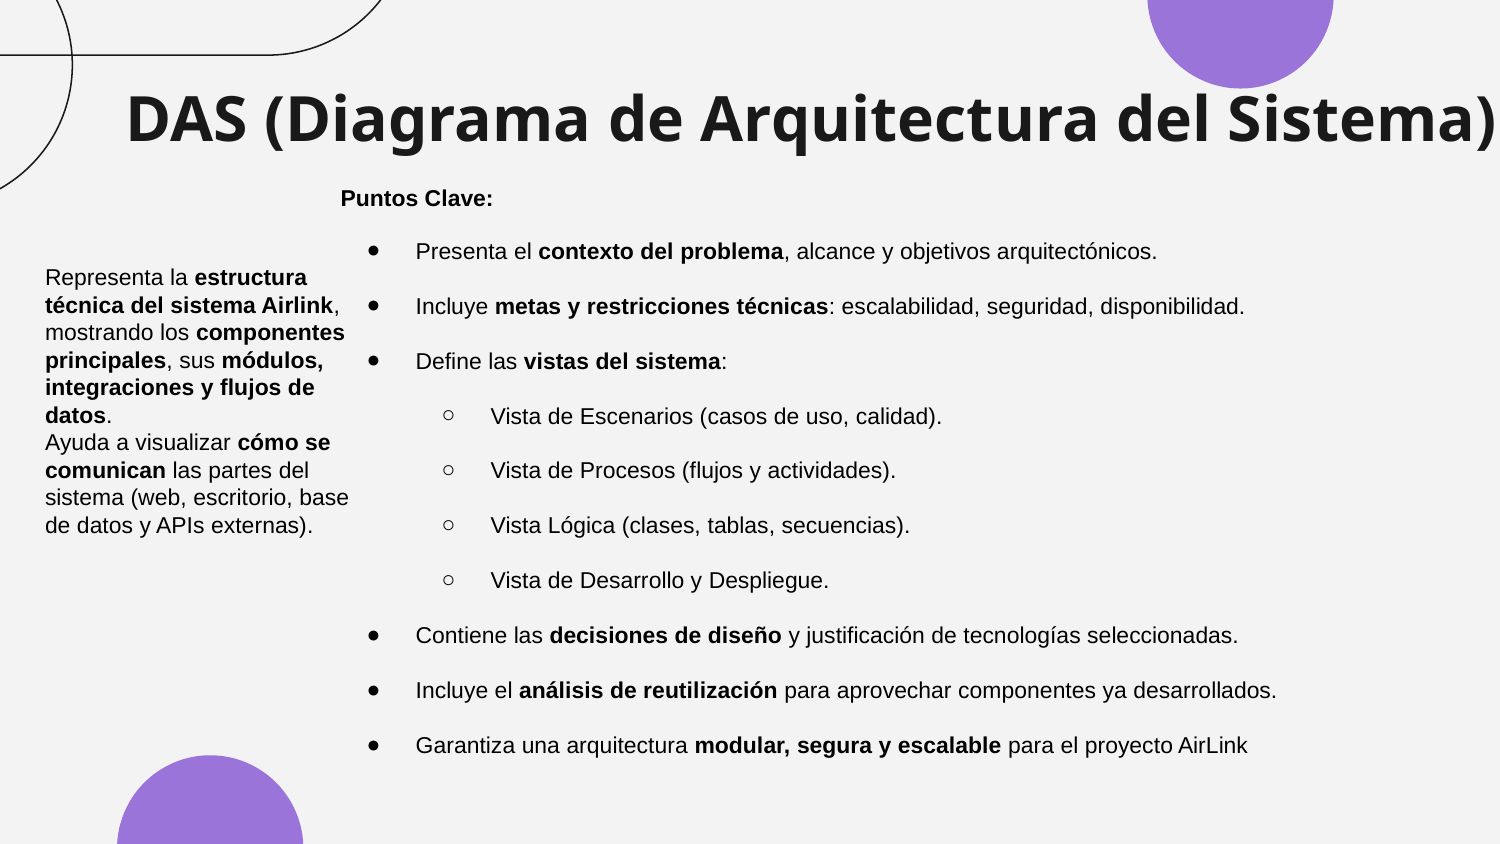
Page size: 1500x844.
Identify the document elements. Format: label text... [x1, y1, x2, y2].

text_box Puntos Clave: Presenta el contexto del problema, alcance y objetivos arquitectónicos. Incluye metas y restricciones técnicas: escalabilidad, seguridad, disponibilidad. Define las vistas del sistema: Vista de Escenarios (casos de uso, calidad). Vista de Procesos (flujos y actividades). Vista Lógica (clases, tablas, secuencias). Vista de Desarrollo y Despliegue. Contiene las decisiones de diseño y justificación de tecnologías seleccionadas. Incluye el análisis de reutilización para aprovechar componentes ya desarrollados. Garantiza una arquitectura modular, segura y escalable para el proyecto AirLink [325, 168, 1500, 774]
title DAS (Diagrama de Arquitectura del Sistema) [110, 81, 1500, 169]
subtitle Representa la estructura técnica del sistema Airlink, mostrando los componentes principales, sus módulos, integraciones y flujos de datos. Ayuda a visualizar cómo se comunican las partes del sistema (web, escritorio, base de datos y APIs externas). [30, 247, 325, 424]
